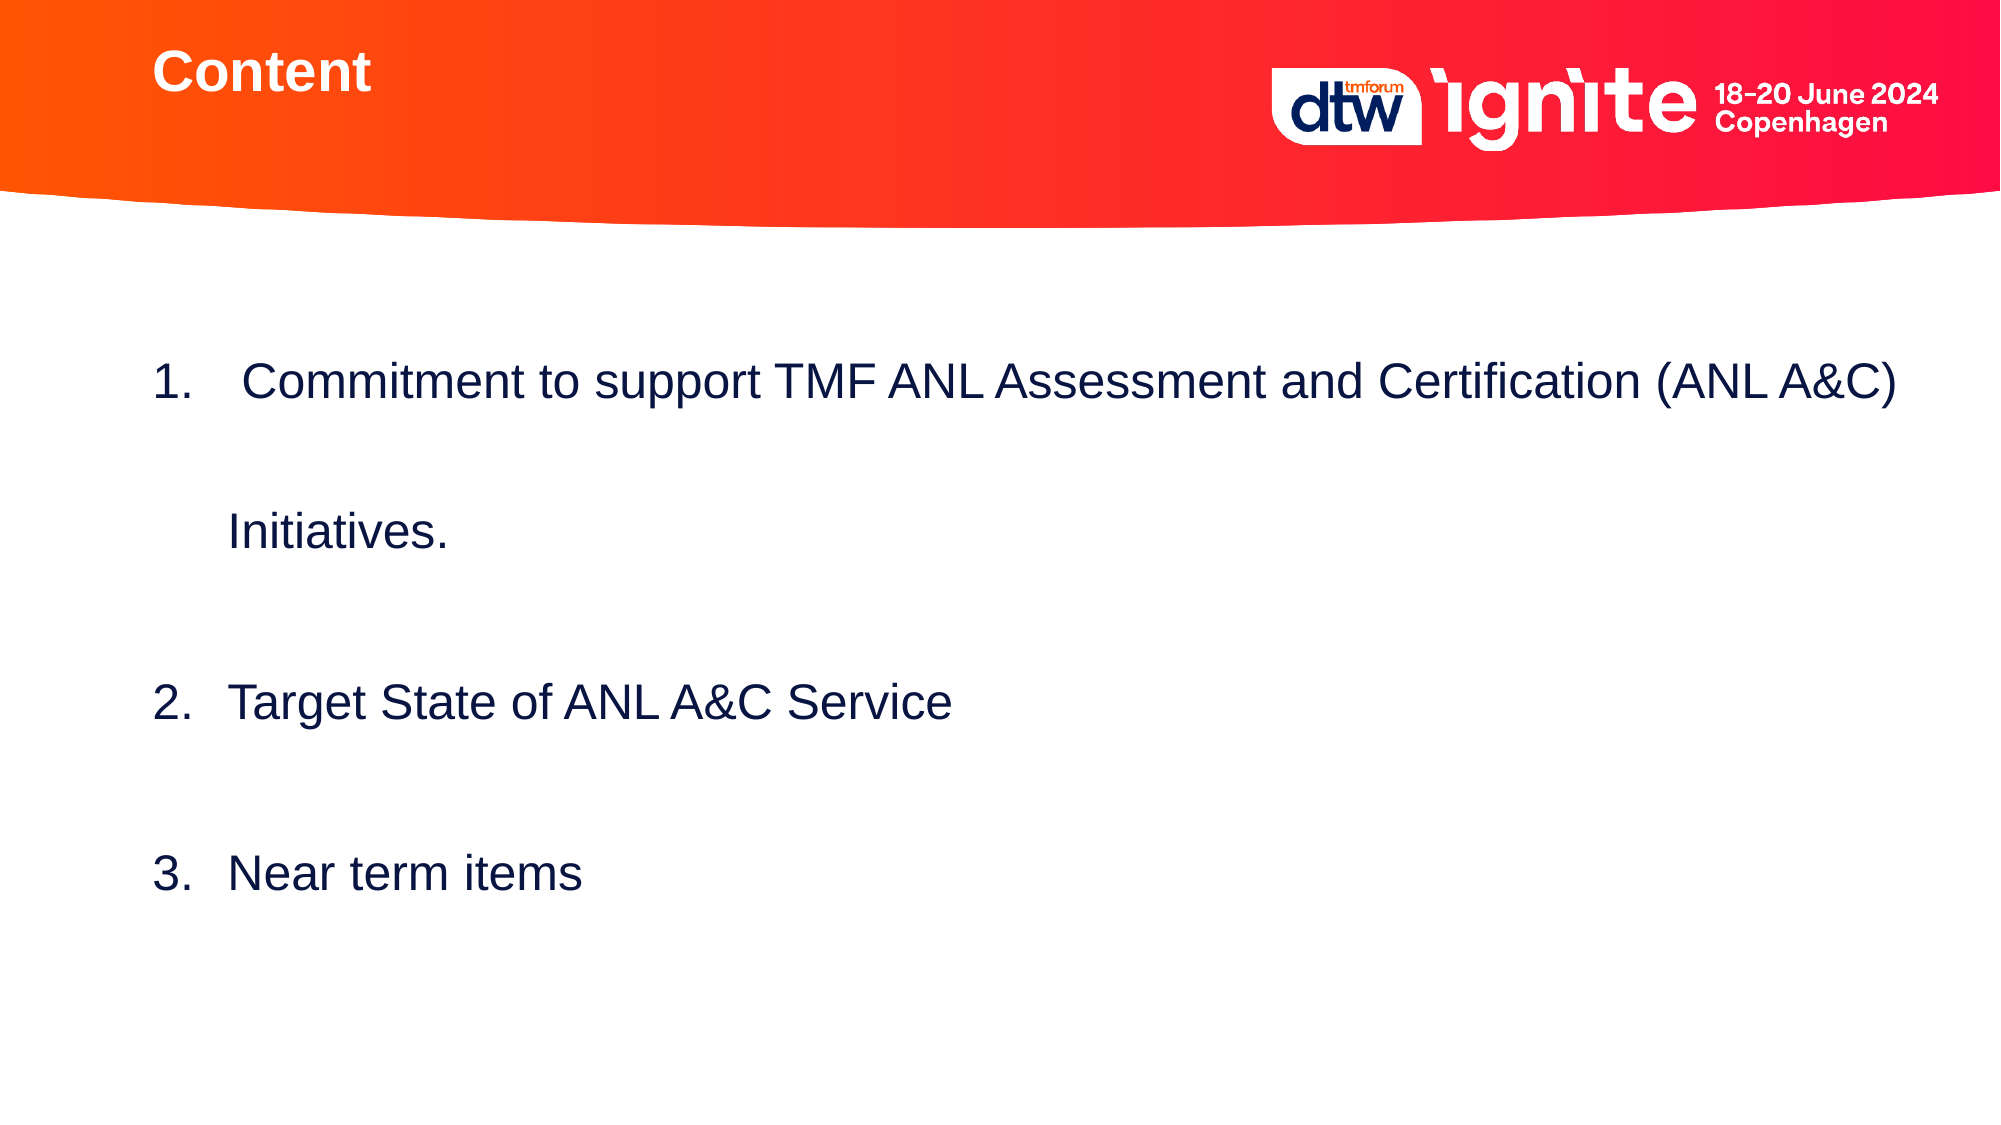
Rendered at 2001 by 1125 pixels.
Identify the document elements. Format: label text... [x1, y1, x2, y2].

title Content [137, 33, 1863, 251]
list Commitment to support TMF ANL Assessment and Certification (ANL A&C) Initiatives. Target State of ANL A&C Service Near term items [137, 251, 1975, 965]
